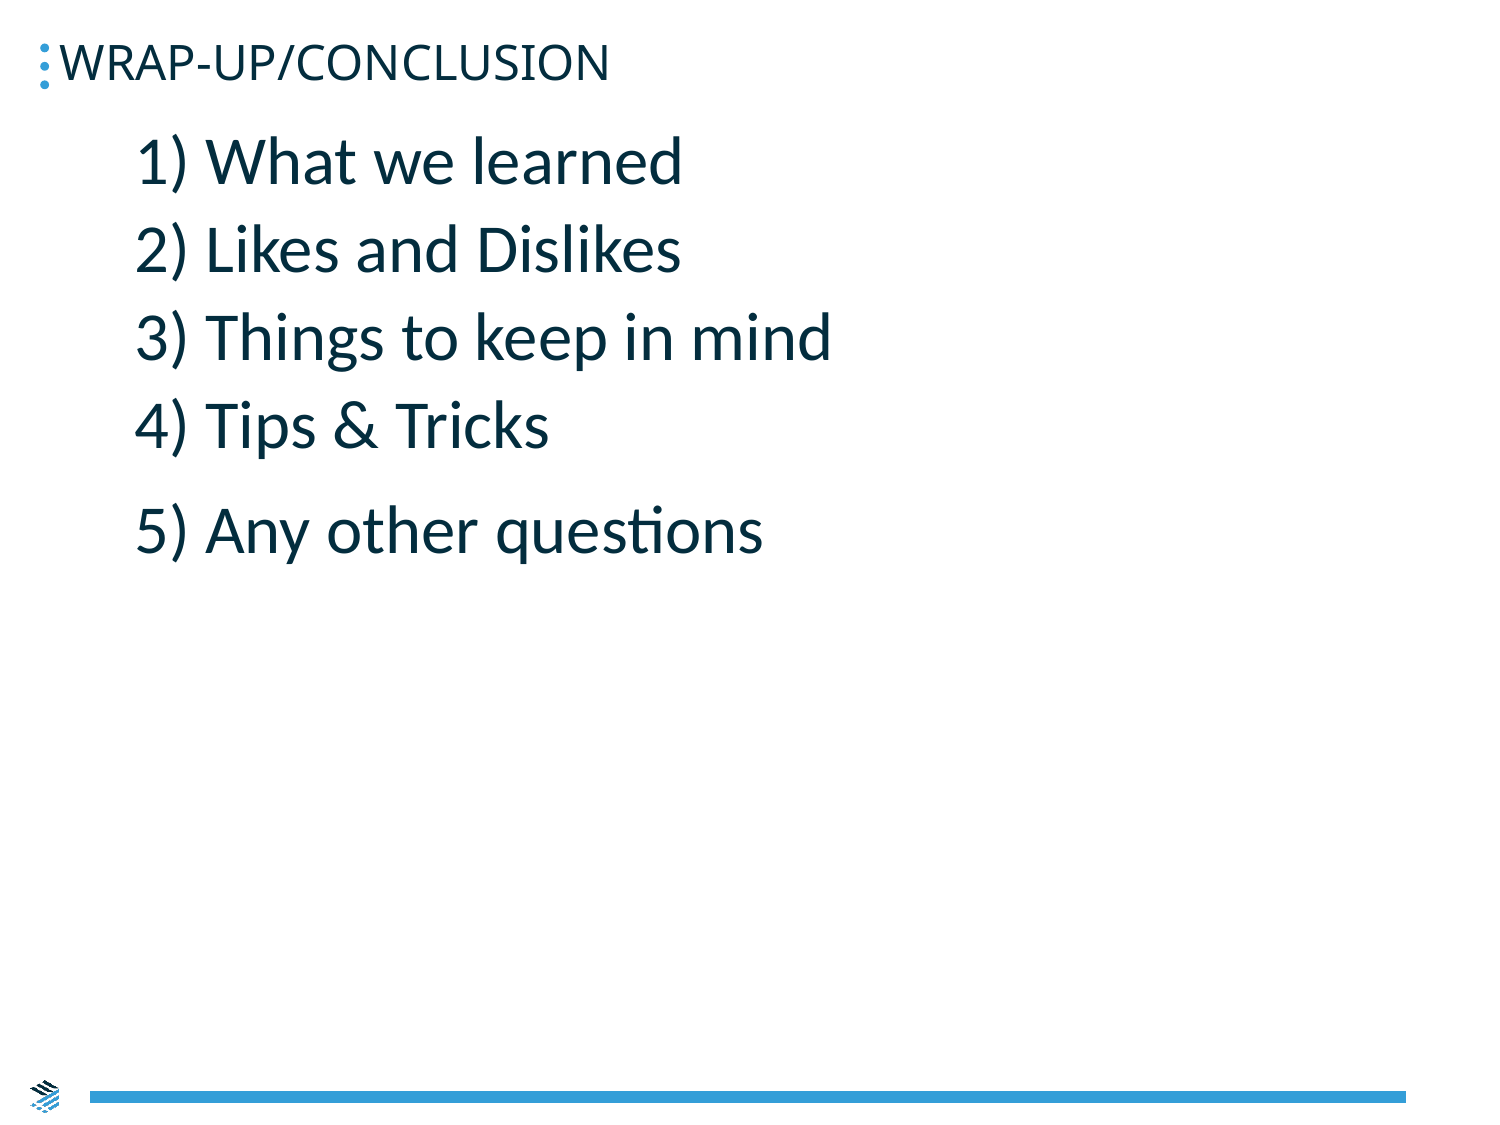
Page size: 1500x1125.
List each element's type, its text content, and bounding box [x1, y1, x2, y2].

text_box What we learned Likes and Dislikes Things to keep in mind Tips & Tricks Any other questions [52, 102, 880, 575]
list Wrap-up/Conclusion [51, 29, 1248, 103]
picture [30, 1080, 44, 1087]
picture [30, 1080, 59, 1113]
